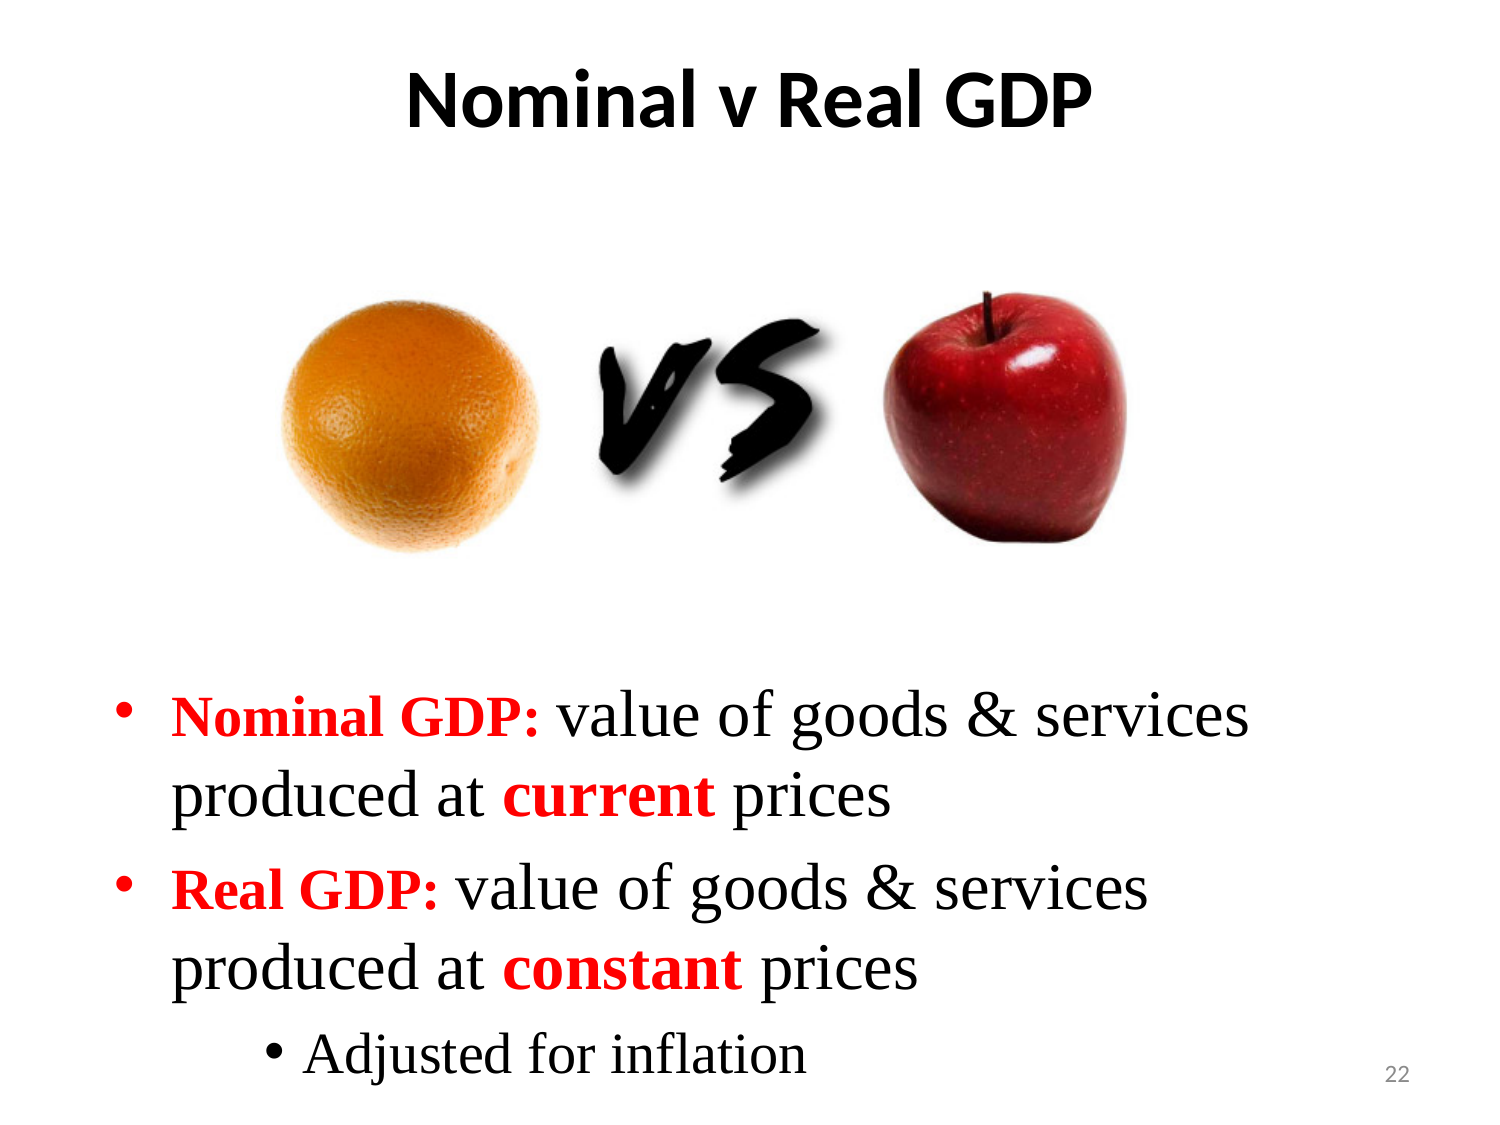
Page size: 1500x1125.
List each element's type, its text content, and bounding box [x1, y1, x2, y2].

picture [274, 180, 1188, 638]
list Nominal GDP: value of goods & services produced at current prices Real GDP: value of goods & services produced at constant prices Adjusted for inflation [99, 662, 1400, 1088]
slide_number 22 [1074, 1042, 1425, 1103]
title Nominal v Real GDP [75, 24, 1425, 163]
